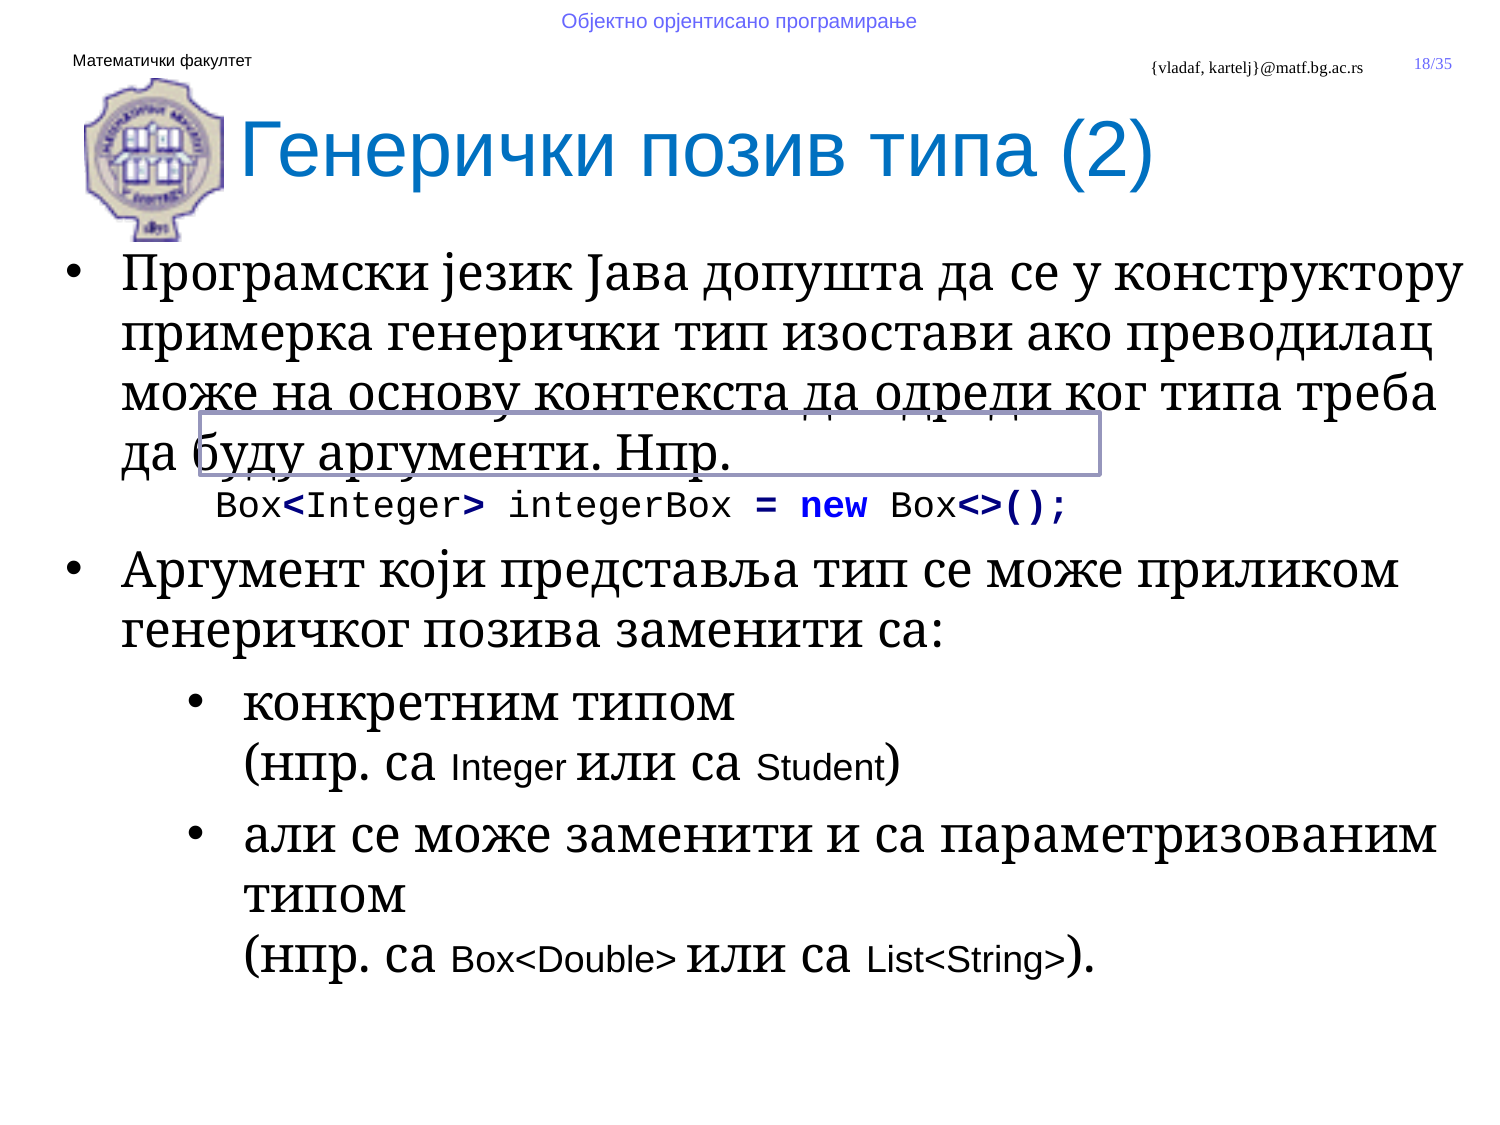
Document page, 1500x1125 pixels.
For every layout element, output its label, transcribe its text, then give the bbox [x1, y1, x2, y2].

text_box Генерички позив типа (2) [224, 90, 1500, 233]
text_box Програмски језик Јава допушта да се у конструктору примерка генерички тип изостави ако преводилац може на основу контекста да одреди ког типа треба да буду аргументи. Нпр. Box<Integer> integerBox = new Box<>(); Аргумент који представља тип се може приликом генеричког позива заменити са: конкретним типом (нпр. са Integer или са Student) али се може заменити и са параметризованим типом (нпр. са Box<Double> или са List<String>). [50, 232, 1488, 990]
picture [84, 78, 224, 232]
text_box [198, 410, 1102, 477]
